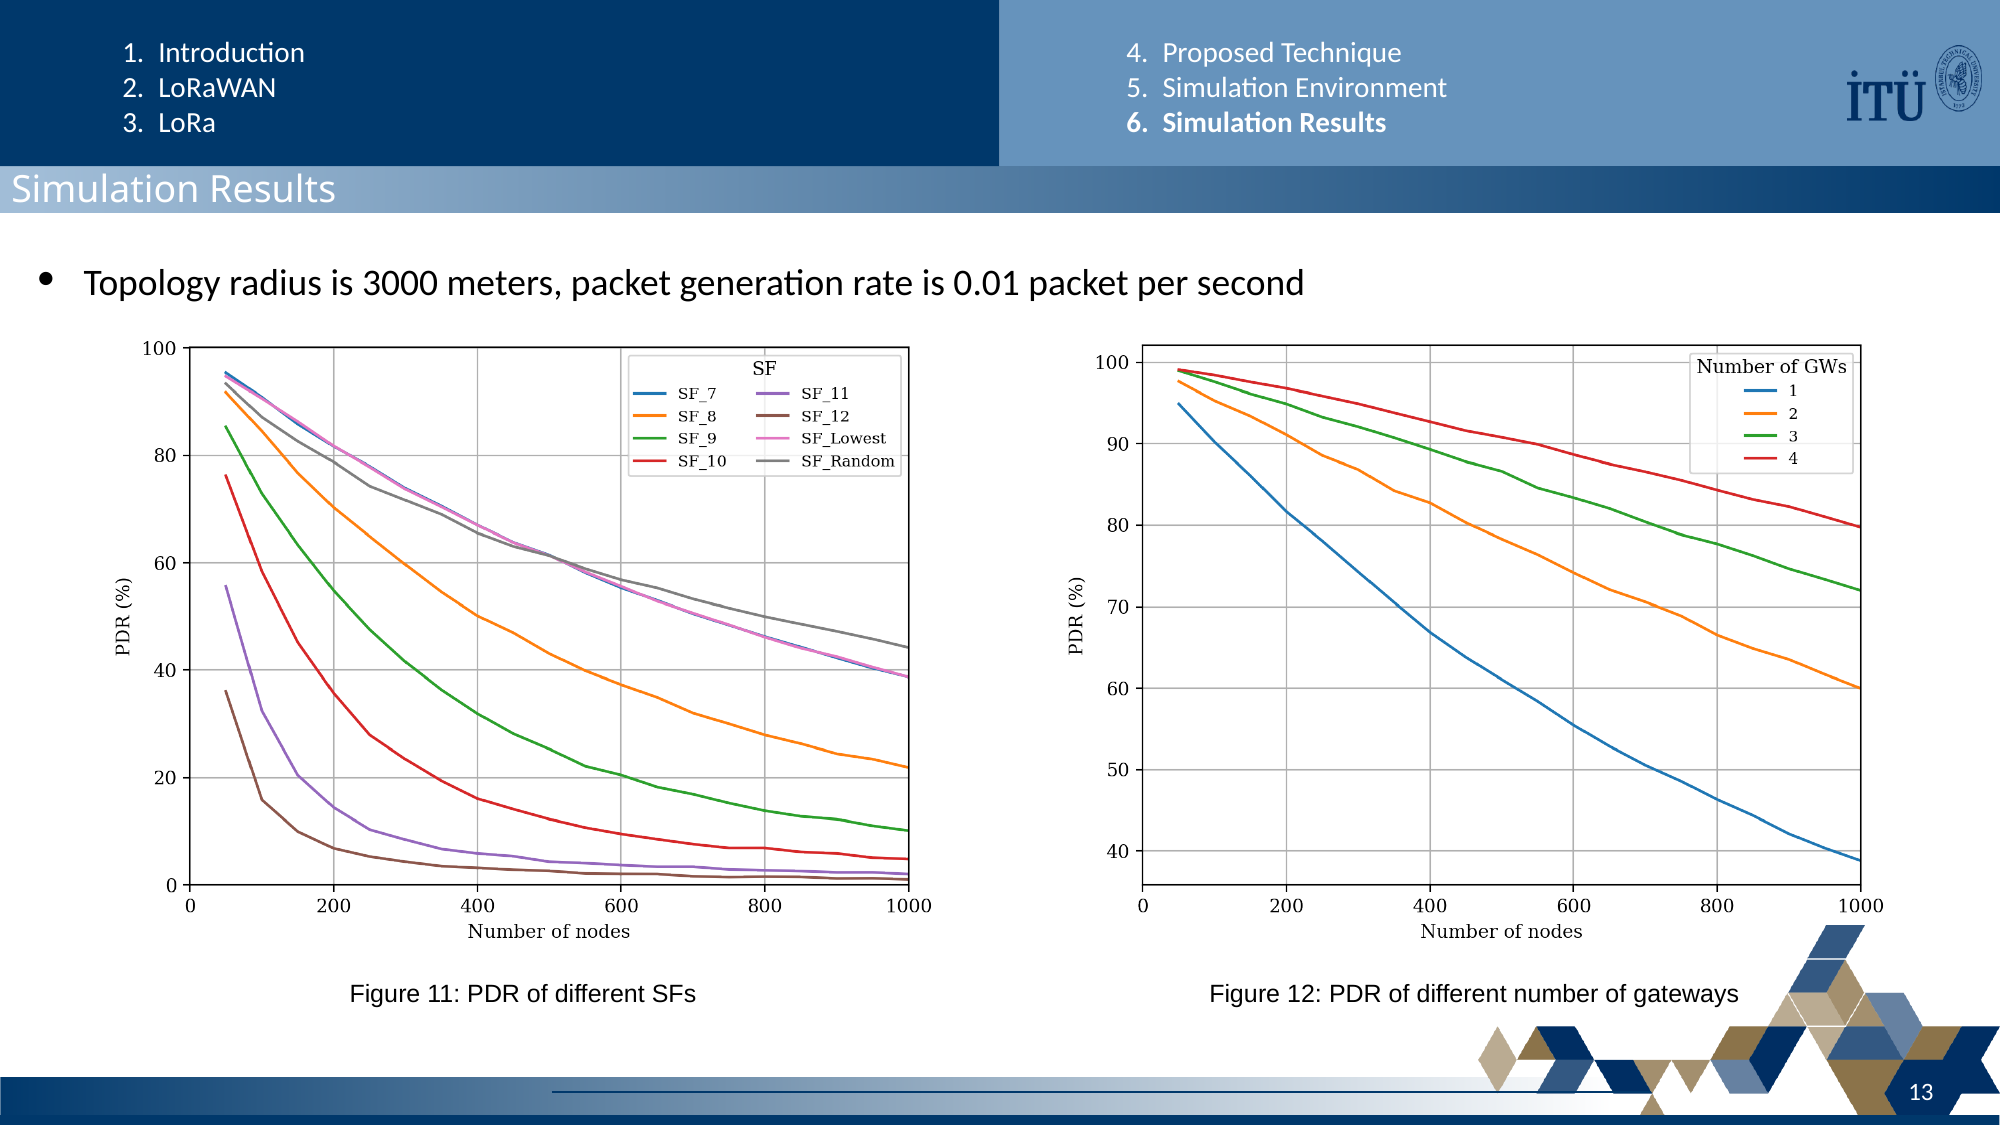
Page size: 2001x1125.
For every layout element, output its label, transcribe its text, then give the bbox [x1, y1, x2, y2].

text_box Proposed Technique Simulation Environment Simulation Results [1015, 25, 1842, 133]
text_box Figure 12: PDR of different number of gateways [1047, 969, 1903, 1024]
picture [1048, 320, 2000, 1115]
picture [95, 320, 952, 963]
slide_number 13 [1880, 1059, 1962, 1122]
text_box Topology radius is 3000 meters, packet generation rate is 0.01 packet per second [21, 250, 1976, 322]
text_box Figure 11: PDR of different SFs [96, 970, 951, 1024]
list Simulation Results [11, 162, 1992, 212]
picture [1847, 45, 1982, 121]
text_box Introduction LoRaWAN LoRa [11, 25, 901, 133]
